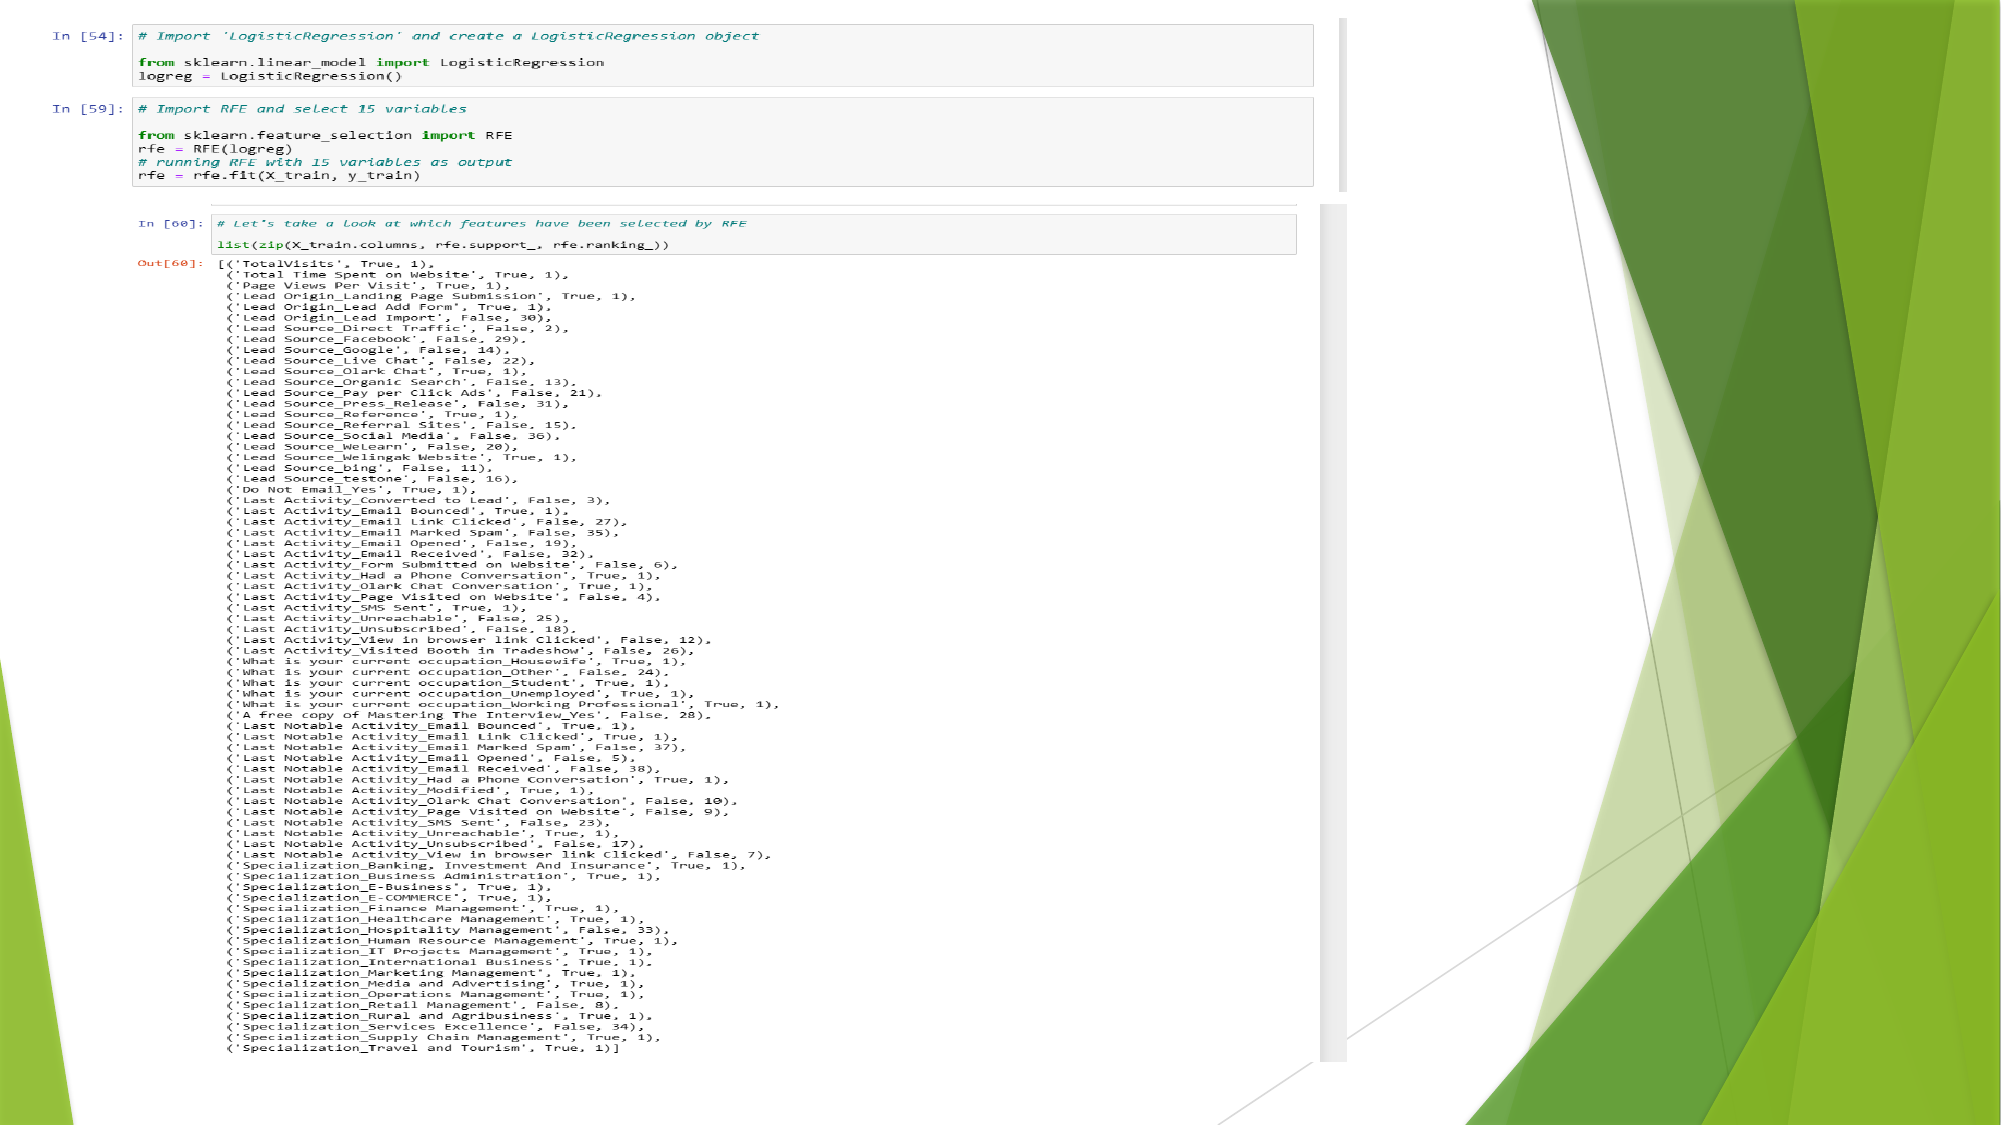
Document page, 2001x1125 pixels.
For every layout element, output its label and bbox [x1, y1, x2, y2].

picture [84, 204, 1348, 1062]
picture [22, 17, 1348, 193]
